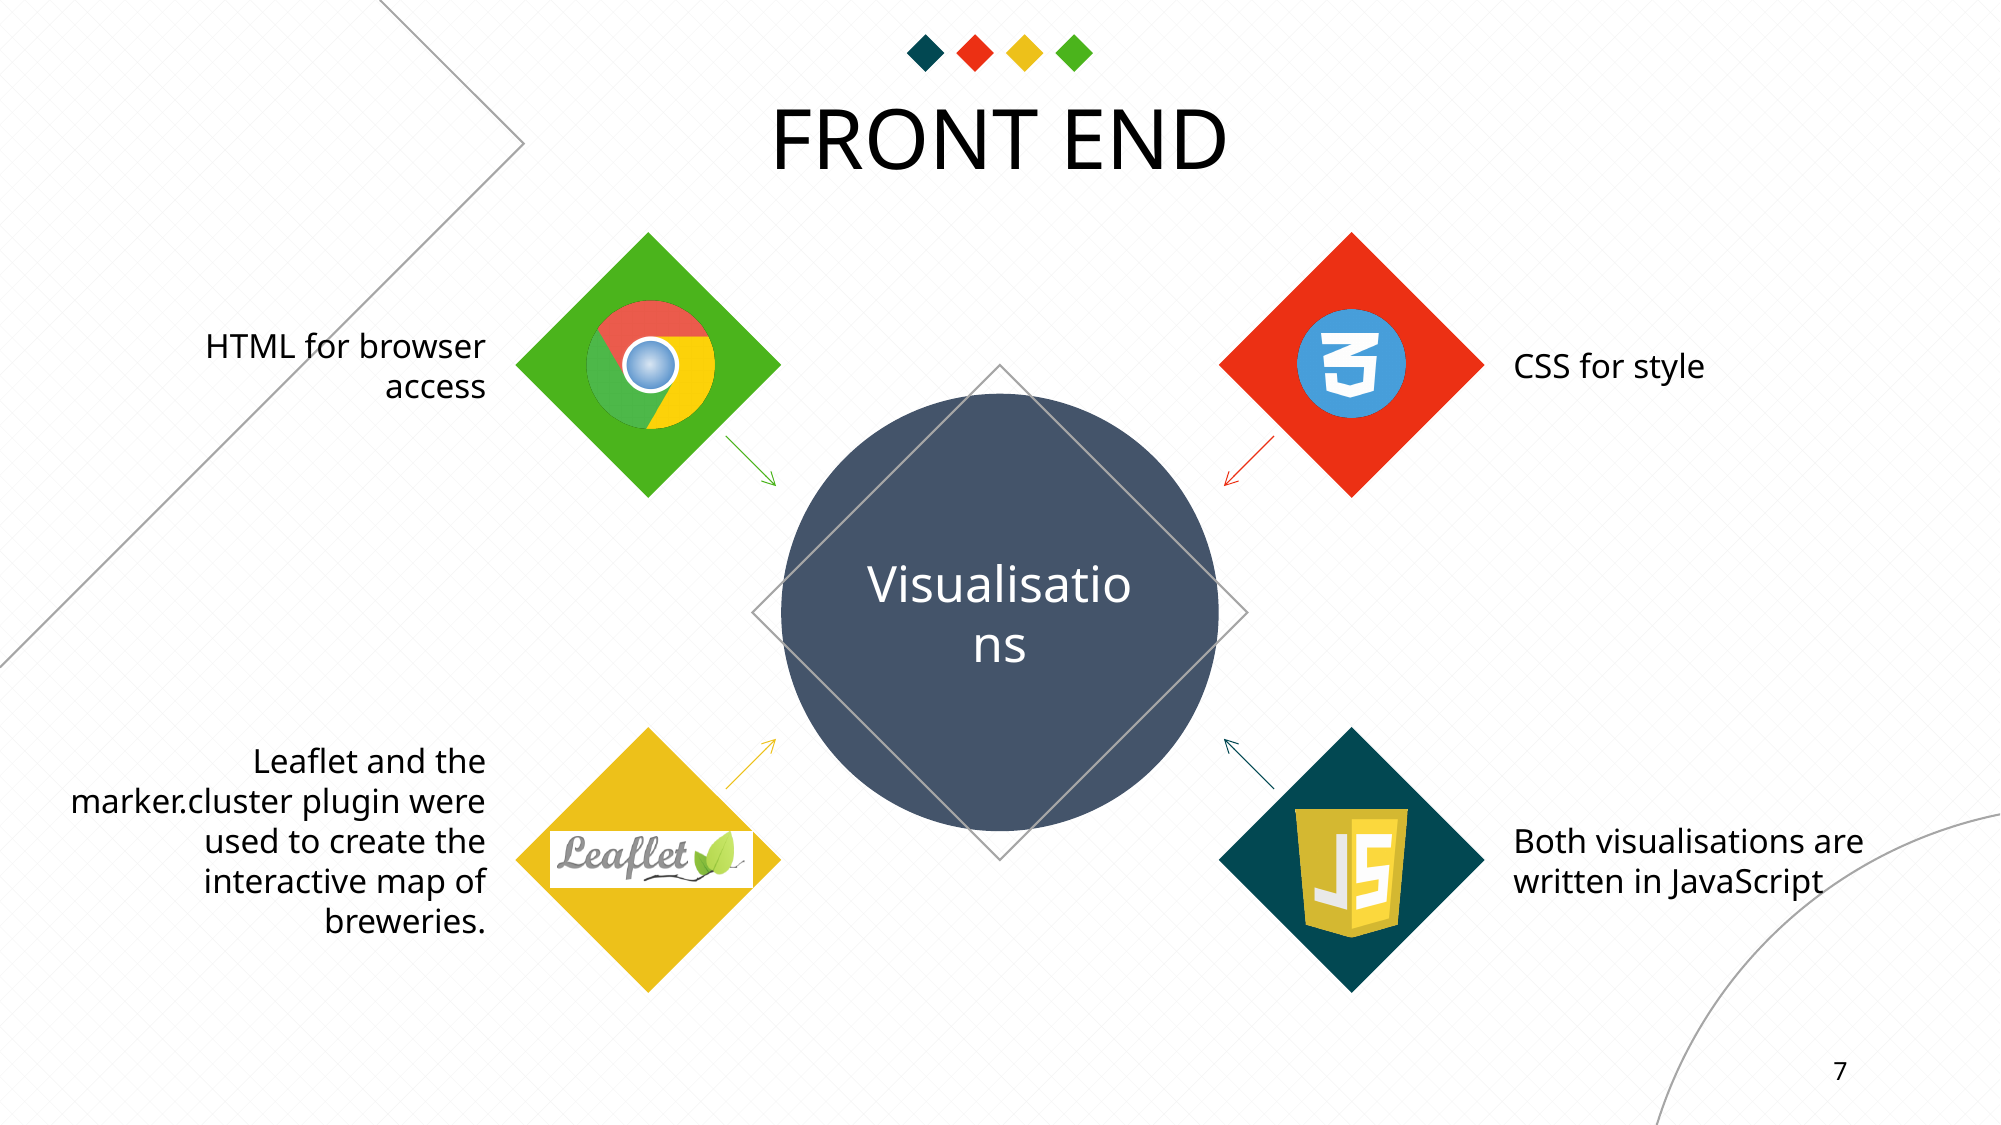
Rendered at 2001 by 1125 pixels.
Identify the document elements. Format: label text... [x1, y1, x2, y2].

picture [586, 300, 715, 429]
text_box [1217, 230, 1487, 500]
picture [1295, 809, 1408, 938]
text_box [725, 738, 777, 790]
text_box [1217, 725, 1487, 995]
text_box [513, 230, 783, 500]
text_box Visualisations [1033, 645, 1218, 830]
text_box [906, 34, 1094, 72]
text_box Visualisations [782, 645, 967, 830]
text_box CSS for style [1513, 344, 1894, 385]
picture [550, 831, 753, 888]
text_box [725, 435, 777, 487]
text_box FRONT END [160, 78, 1839, 194]
slide_number 7 [1412, 1042, 1863, 1103]
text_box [1223, 738, 1275, 790]
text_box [1223, 435, 1275, 487]
text_box Visualisations [782, 395, 967, 580]
text_box [513, 725, 783, 995]
text_box HTML for browser access [106, 325, 487, 405]
text_box Visualisations [1033, 395, 1218, 580]
text_box [750, 363, 1249, 862]
text_box Leaflet and the marker.cluster plugin were used to create the interactive map of breweries. [38, 740, 487, 980]
text_box Both visualisations are written in JavaScript [1513, 819, 1894, 900]
picture [1297, 309, 1406, 418]
